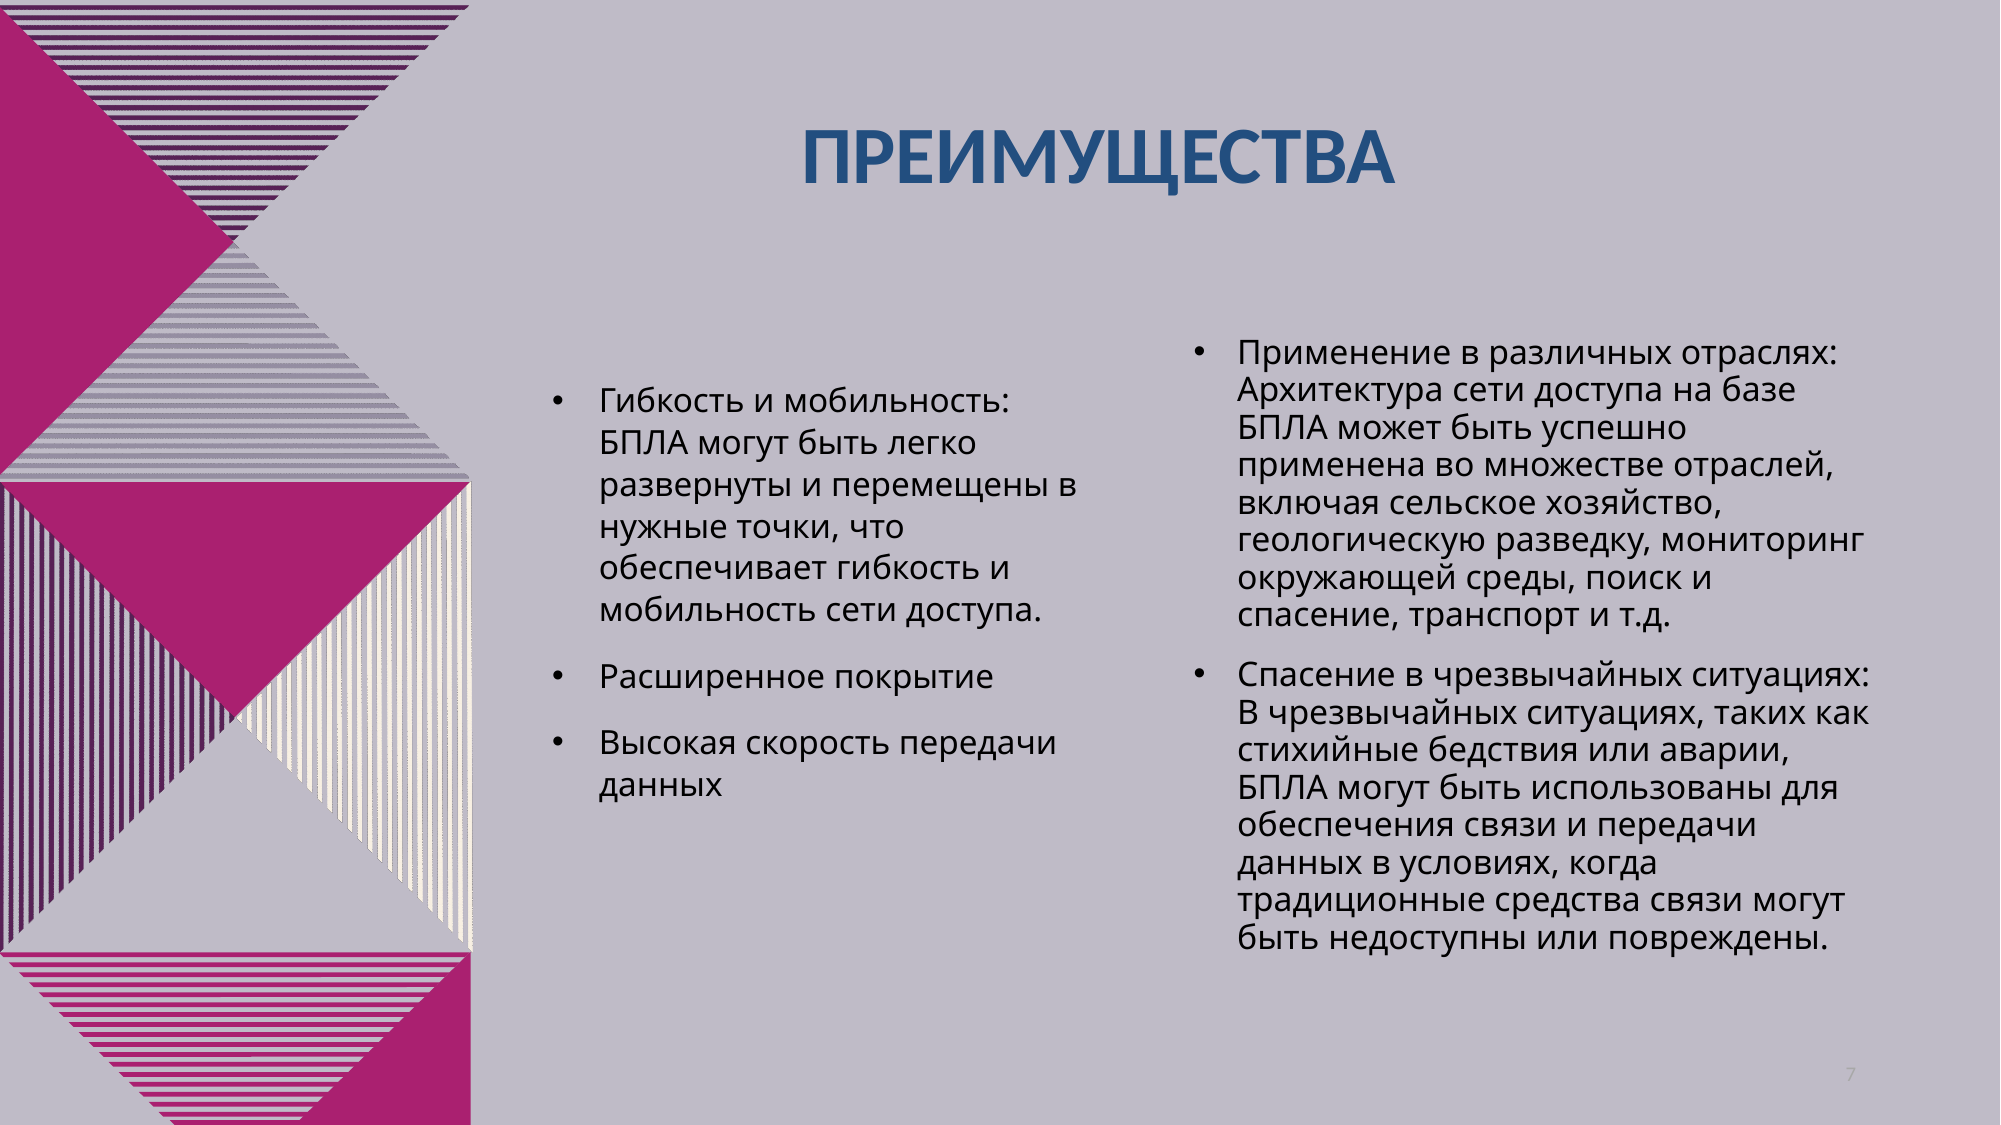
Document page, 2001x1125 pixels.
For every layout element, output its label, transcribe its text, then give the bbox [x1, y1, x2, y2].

picture [0, 483, 234, 951]
list Применение в различных отраслях: Архитектура сети доступа на базе БПЛА может быть успешно применена во множестве отраслей, включая сельское хозяйство, геологическую разведку, мониторинг окружающей среды, поиск и спасение, транспорт и т.д. Спасение в чрезвычайных ситуациях: В чрезвычайных ситуациях, таких как стихийные бедствия или аварии, БПЛА могут быть использованы для обеспечения связи и передачи данных в условиях, когда традиционные средства связи могут быть недоступны или повреждены. [1135, 326, 1887, 968]
title Преимущества [452, 105, 1747, 210]
list Гибкость и мобильность: БПЛА могут быть легко развернуты и перемещены в нужные точки, что обеспечивает гибкость и мобильность сети доступа. Расширенное покрытие Высокая скорость передачи данных [536, 370, 1118, 1125]
slide_number 7 [1796, 1042, 1872, 1103]
picture [0, 0, 468, 241]
picture [236, 481, 536, 952]
picture [0, 242, 469, 482]
